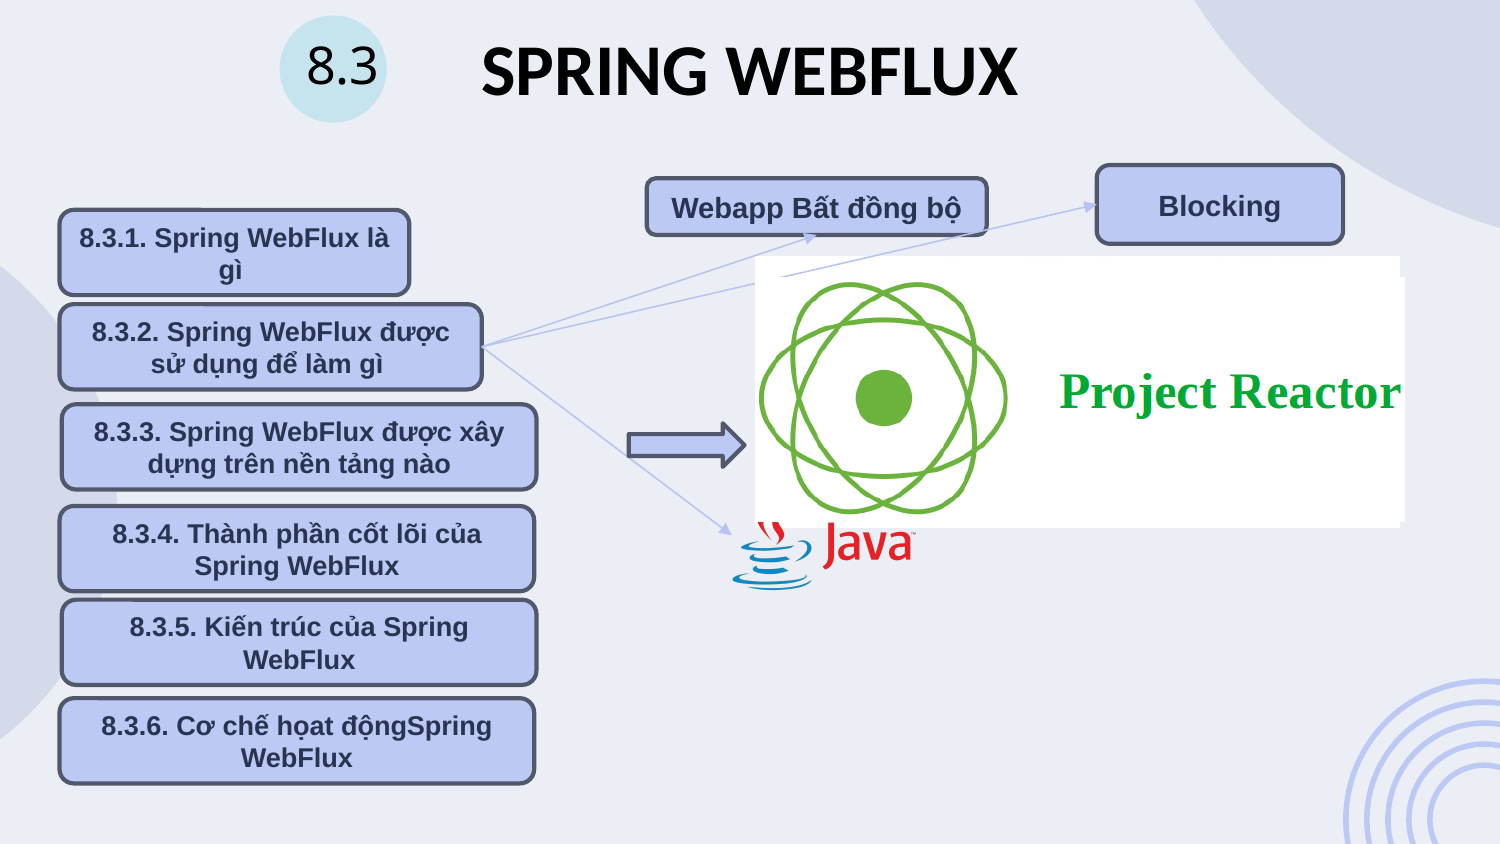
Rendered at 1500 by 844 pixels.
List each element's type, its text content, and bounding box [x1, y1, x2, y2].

text_box Blocking [1094, 162, 1346, 246]
text_box [279, 15, 384, 123]
text_box 8.3.3. Spring WebFlux được xây dựng trên nền tảng nào [59, 402, 476, 492]
text_box 8.3.2. Spring WebFlux được sử dụng để làm gì [57, 302, 476, 392]
text_box [738, 435, 747, 455]
text_box 8.3.6. Cơ chế họat độngSpring WebFlux [57, 696, 537, 786]
picture [731, 256, 1406, 594]
text_box 8.3.4. Thành phần cốt lõi của Spring WebFlux [57, 503, 537, 594]
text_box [481, 346, 732, 536]
text_box 8.3.1. Spring WebFlux là gì [57, 207, 412, 298]
text_box 8.3.5. Kiến trúc của Spring WebFlux [59, 597, 539, 688]
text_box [481, 204, 1097, 347]
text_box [1342, 678, 1500, 844]
text_box SPRING WEBFLUX [369, 7, 1131, 86]
text_box Webapp Bất đồng bộ [644, 176, 989, 202]
text_box 8.3 [289, 42, 397, 86]
